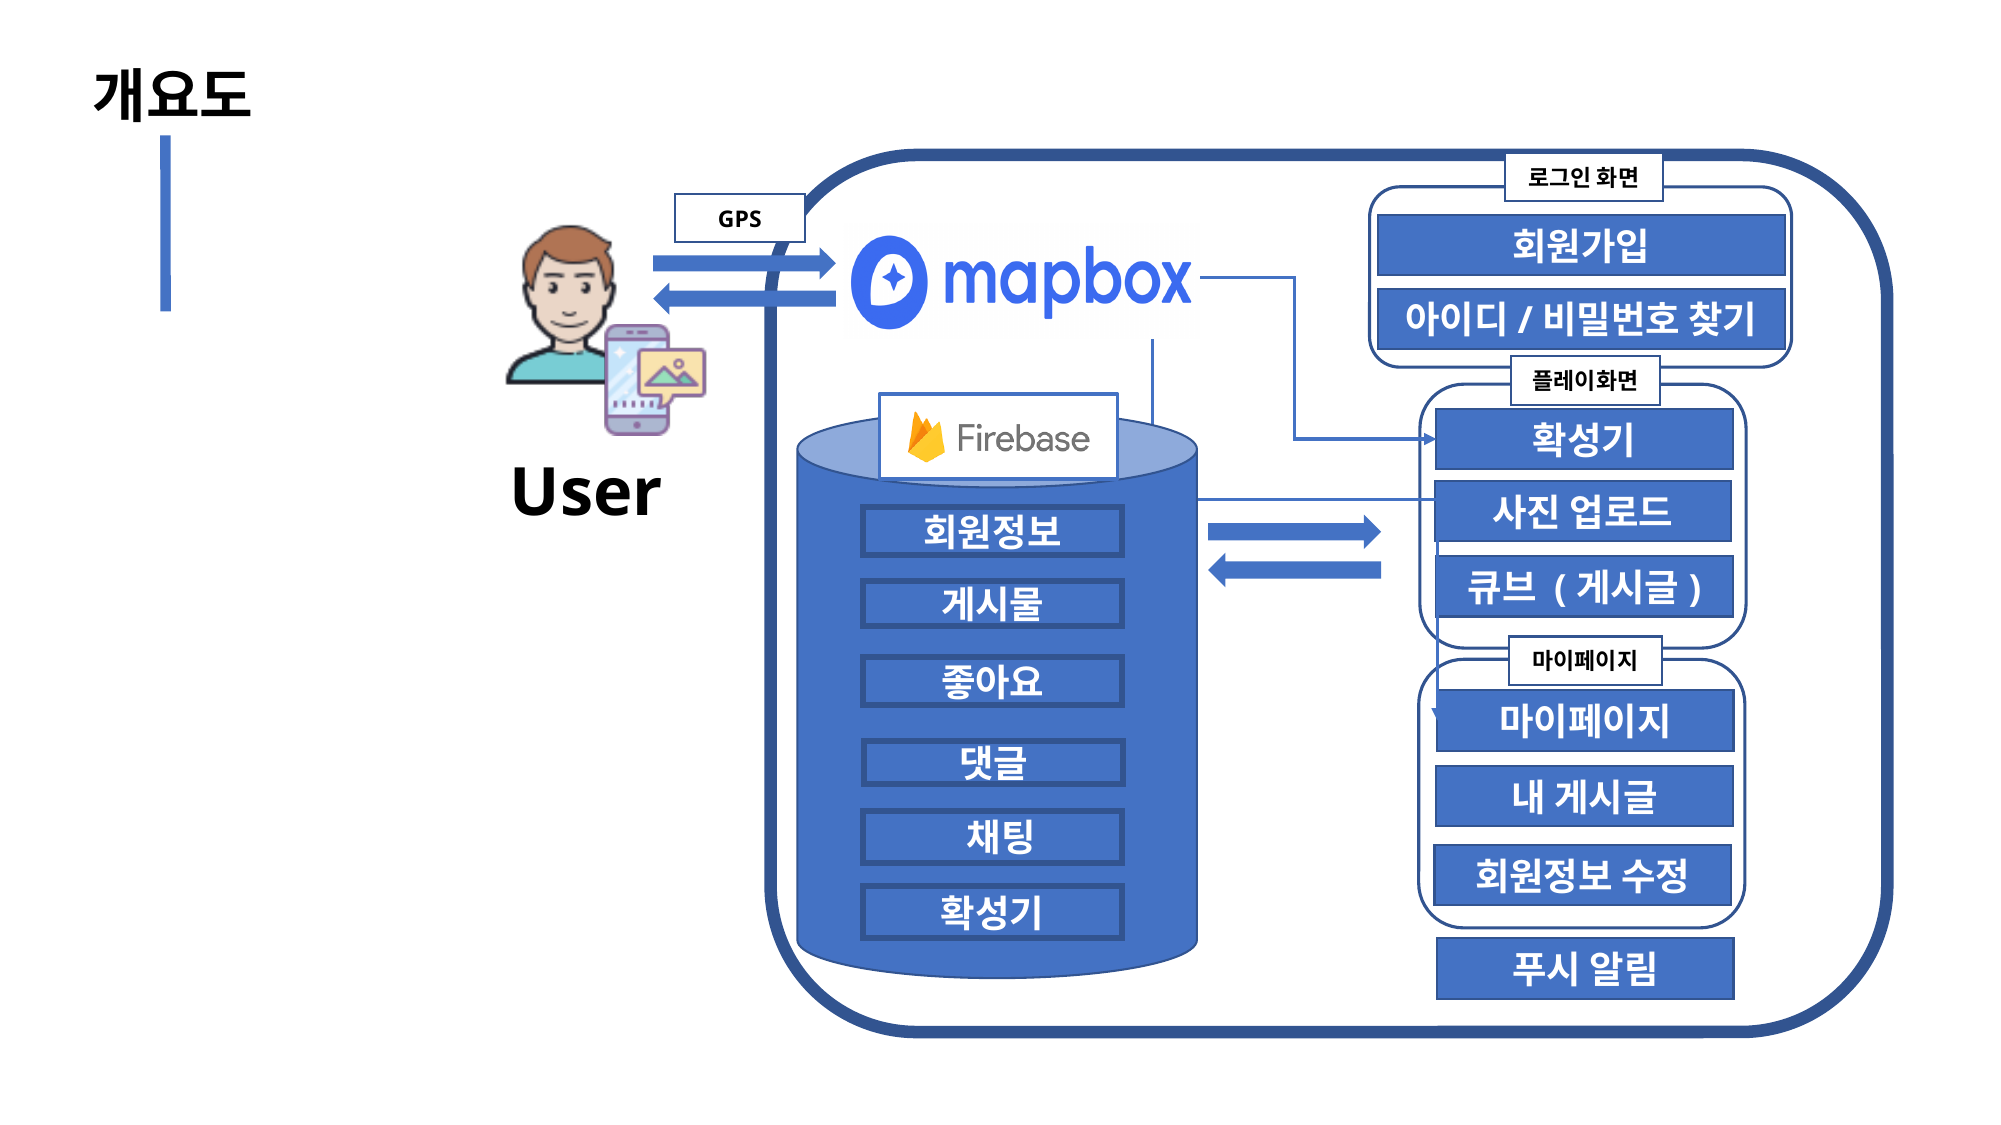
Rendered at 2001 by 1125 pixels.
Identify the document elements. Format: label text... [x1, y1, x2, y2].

title 개요도 [77, 54, 283, 143]
text_box 로그인 화면 [1504, 152, 1664, 202]
text_box 마이페이지 [1508, 635, 1663, 686]
text_box [1438, 383, 1748, 650]
text_box [769, 153, 1504, 972]
text_box 플레이화면 [1510, 355, 1661, 406]
text_box 푸시 알림 [1436, 937, 1735, 1000]
text_box [1368, 185, 1793, 369]
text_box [1152, 277, 1438, 721]
text_box User [494, 441, 713, 537]
picture [843, 223, 1200, 340]
text_box [1417, 658, 1746, 929]
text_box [797, 410, 1197, 979]
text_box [453, 192, 709, 436]
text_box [653, 247, 836, 315]
text_box GPS [709, 193, 806, 243]
picture [881, 396, 1116, 478]
text_box [802, 153, 1889, 1034]
